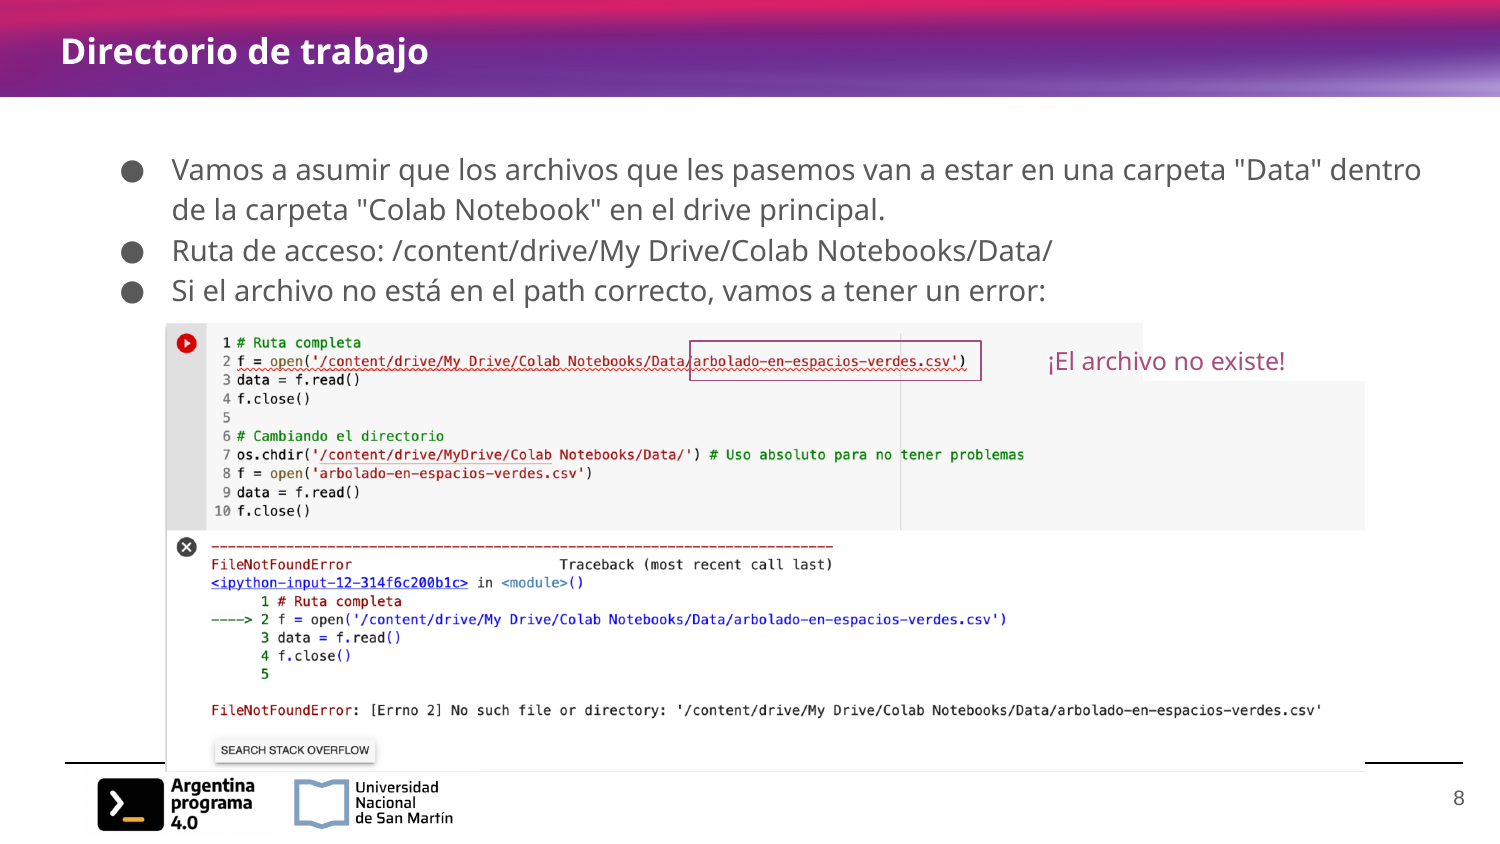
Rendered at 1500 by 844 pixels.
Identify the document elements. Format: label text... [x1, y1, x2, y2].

picture [82, 322, 1365, 841]
slide_number ‹#› [1389, 764, 1480, 830]
title Directorio de trabajo [45, 14, 1481, 87]
list Vamos a asumir que los archivos que les pasemos van a estar en una carpeta "Data" dentro de la carpeta "Colab Notebook" en el drive principal. Ruta de acceso: /content/drive/My Drive/Colab Notebooks/Data/ Si el archivo no está en el path correcto, vamos a tener un error: [81, 130, 1449, 713]
text_box [1144, 307, 1402, 381]
picture [0, 0, 1500, 97]
